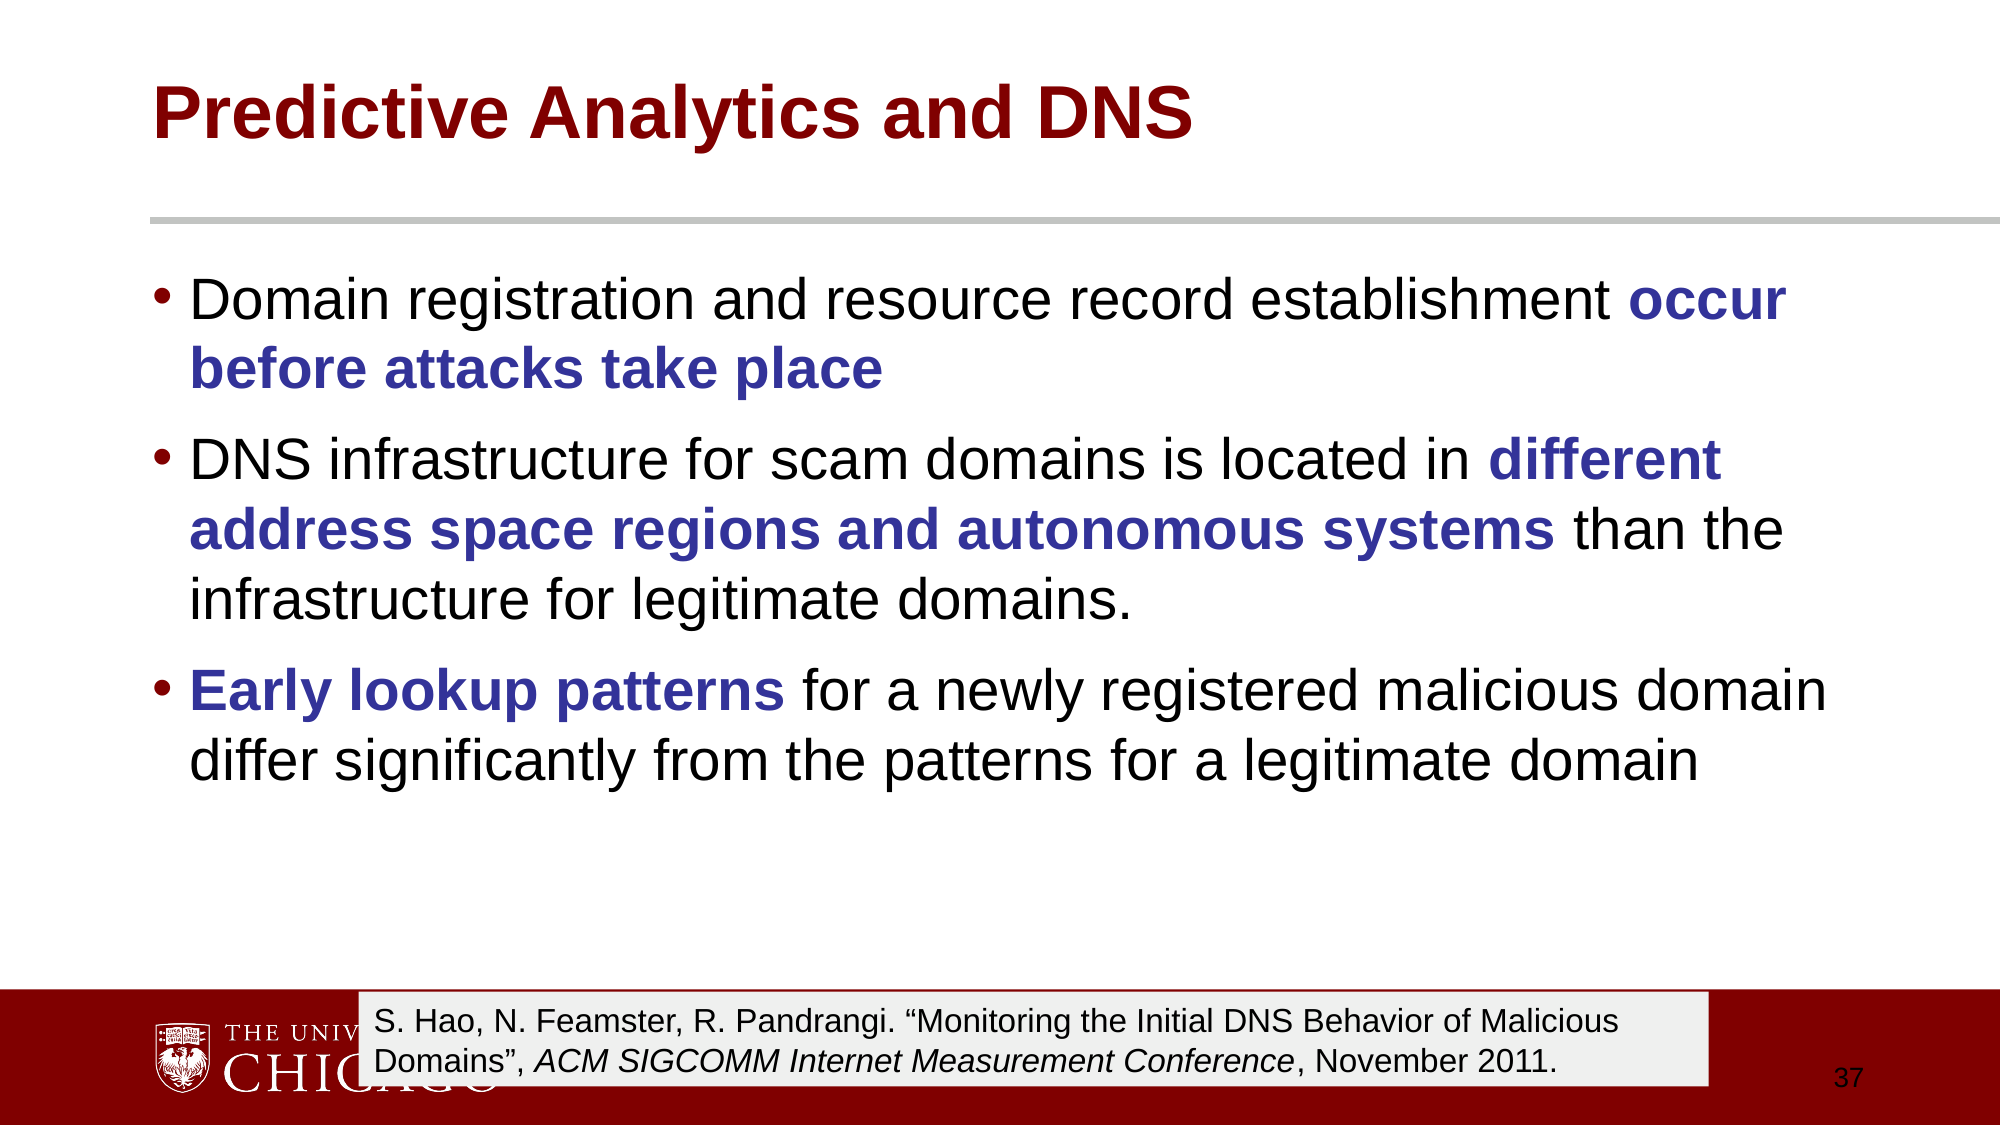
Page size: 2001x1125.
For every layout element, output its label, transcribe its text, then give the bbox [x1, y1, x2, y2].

text_box S. Hao, N. Feamster, R. Pandrangi. “Monitoring the Initial DNS Behavior of Malicious Domains”, ACM SIGCOMM Internet Measurement Conference, November 2011. [358, 991, 1709, 1087]
list Domain registration and resource record establishment occur before attacks take place DNS infrastructure for scam domains is located in different address space regions and autonomous systems than the infrastructure for legitimate domains. Early lookup patterns for a newly registered malicious domain differ significantly from the patterns for a legitimate domain [137, 253, 1863, 936]
slide_number 37 [1412, 1046, 1880, 1107]
title Predictive Analytics and DNS [137, 0, 1863, 218]
